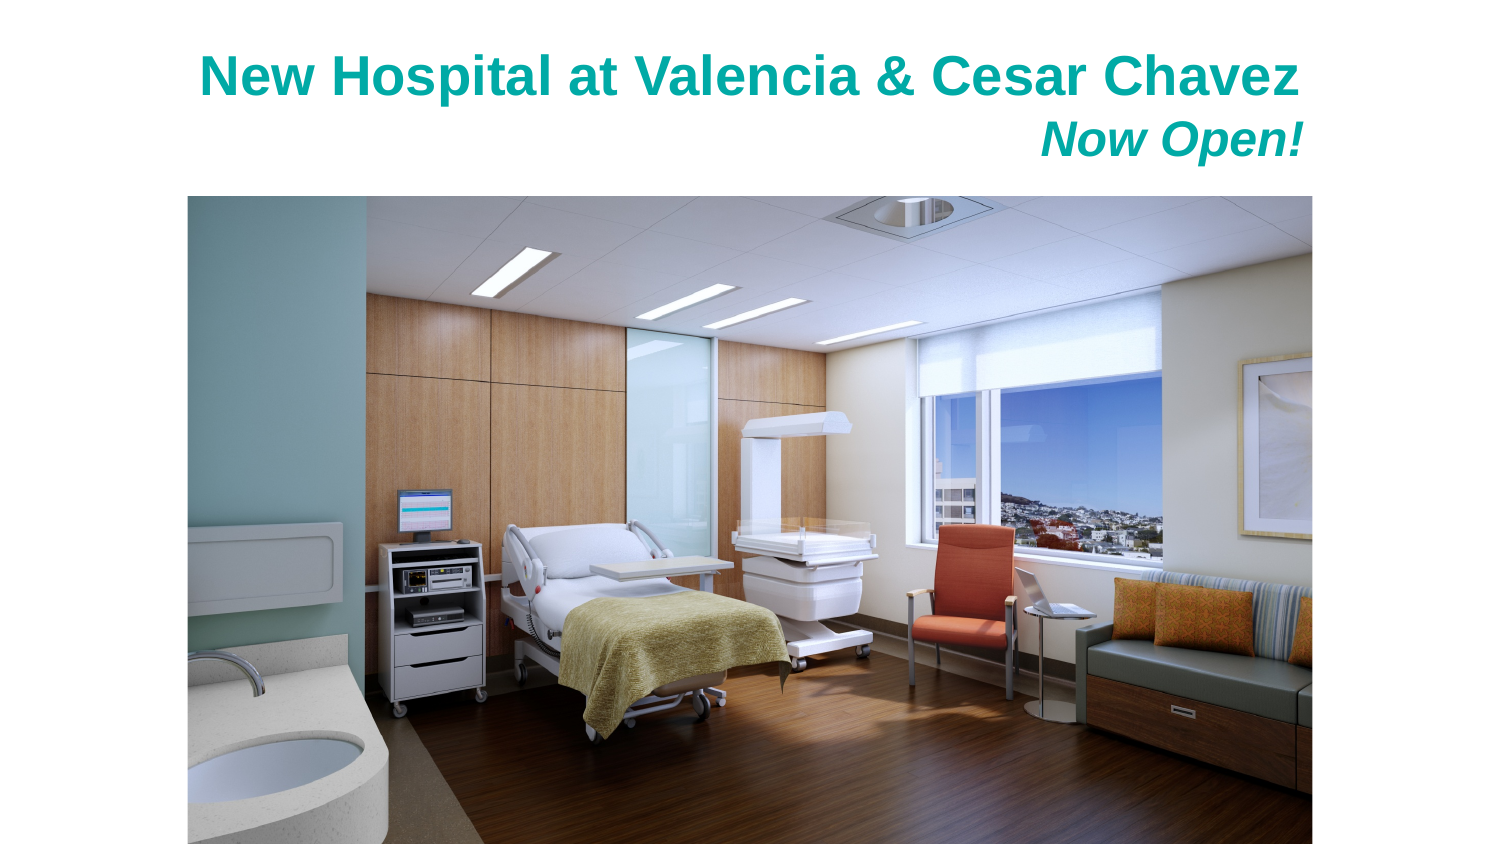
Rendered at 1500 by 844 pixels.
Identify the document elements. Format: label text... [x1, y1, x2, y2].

text_box New Hospital at Valencia & Cesar Chavez Now Open! [187, 16, 1313, 186]
picture [187, 196, 1313, 844]
